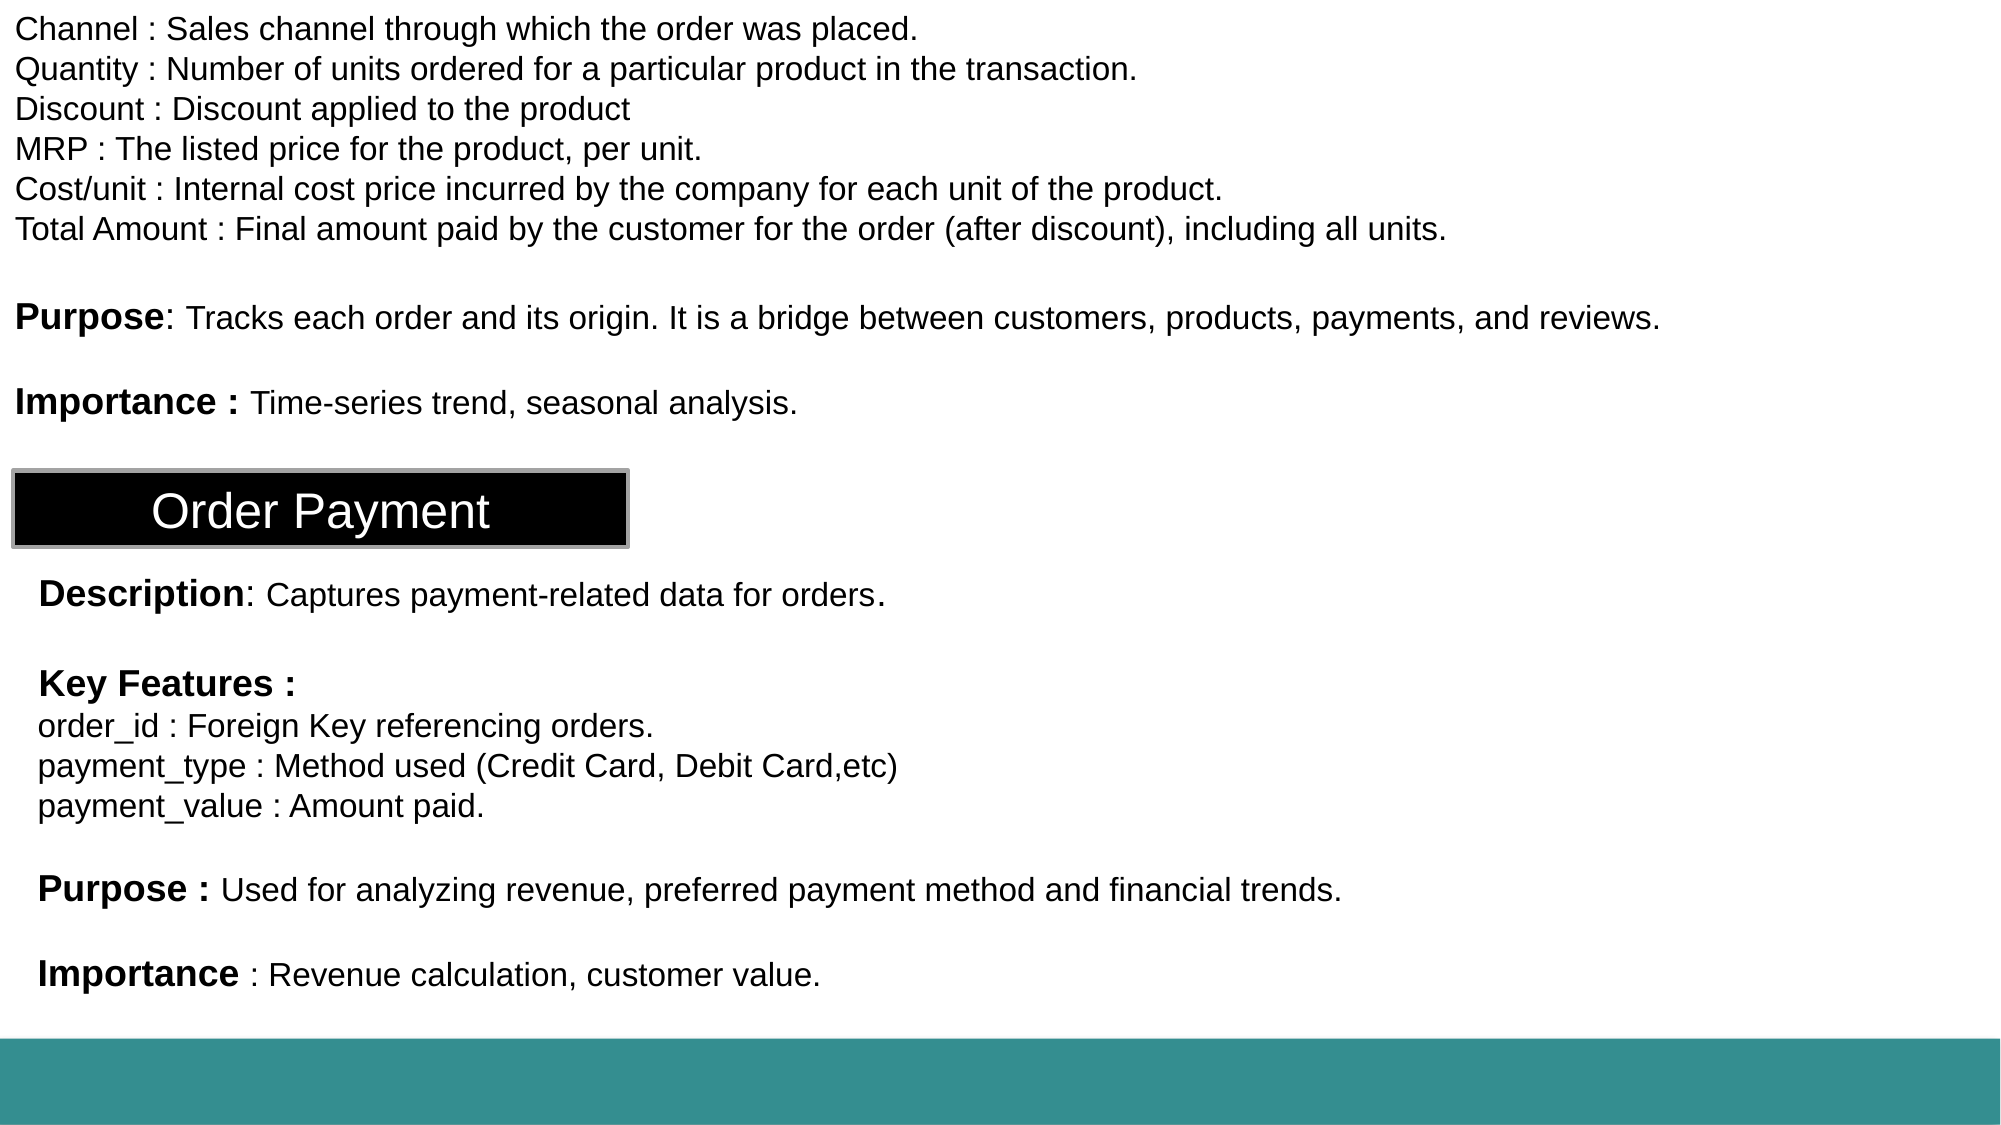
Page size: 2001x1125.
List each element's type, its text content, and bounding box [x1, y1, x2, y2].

text_box Description: Captures payment-related data for orders. Key Features : order_id : Foreign Key referencing orders. payment_type : Method used (Credit Card, Debit Card,etc) payment_value : Amount paid. Purpose : Used for analyzing revenue, preferred payment method and financial trends. Importance : Revenue calculation, customer value. [13, 561, 1992, 1002]
text_box Order Payment [11, 468, 630, 549]
text_box Channel : Sales channel through which the order was placed. Quantity : Number of units ordered for a particular product in the transaction. Discount : Discount applied to the product MRP : The listed price for the product, per unit. Cost/unit : Internal cost price incurred by the company for each unit of the product. Total Amount : Final amount paid by the customer for the order (after discount), including all units. Purpose: Tracks each order and its origin. It is a bridge between customers, products, payments, and reviews. Importance : Time-series trend, seasonal analysis. [0, 0, 1966, 430]
